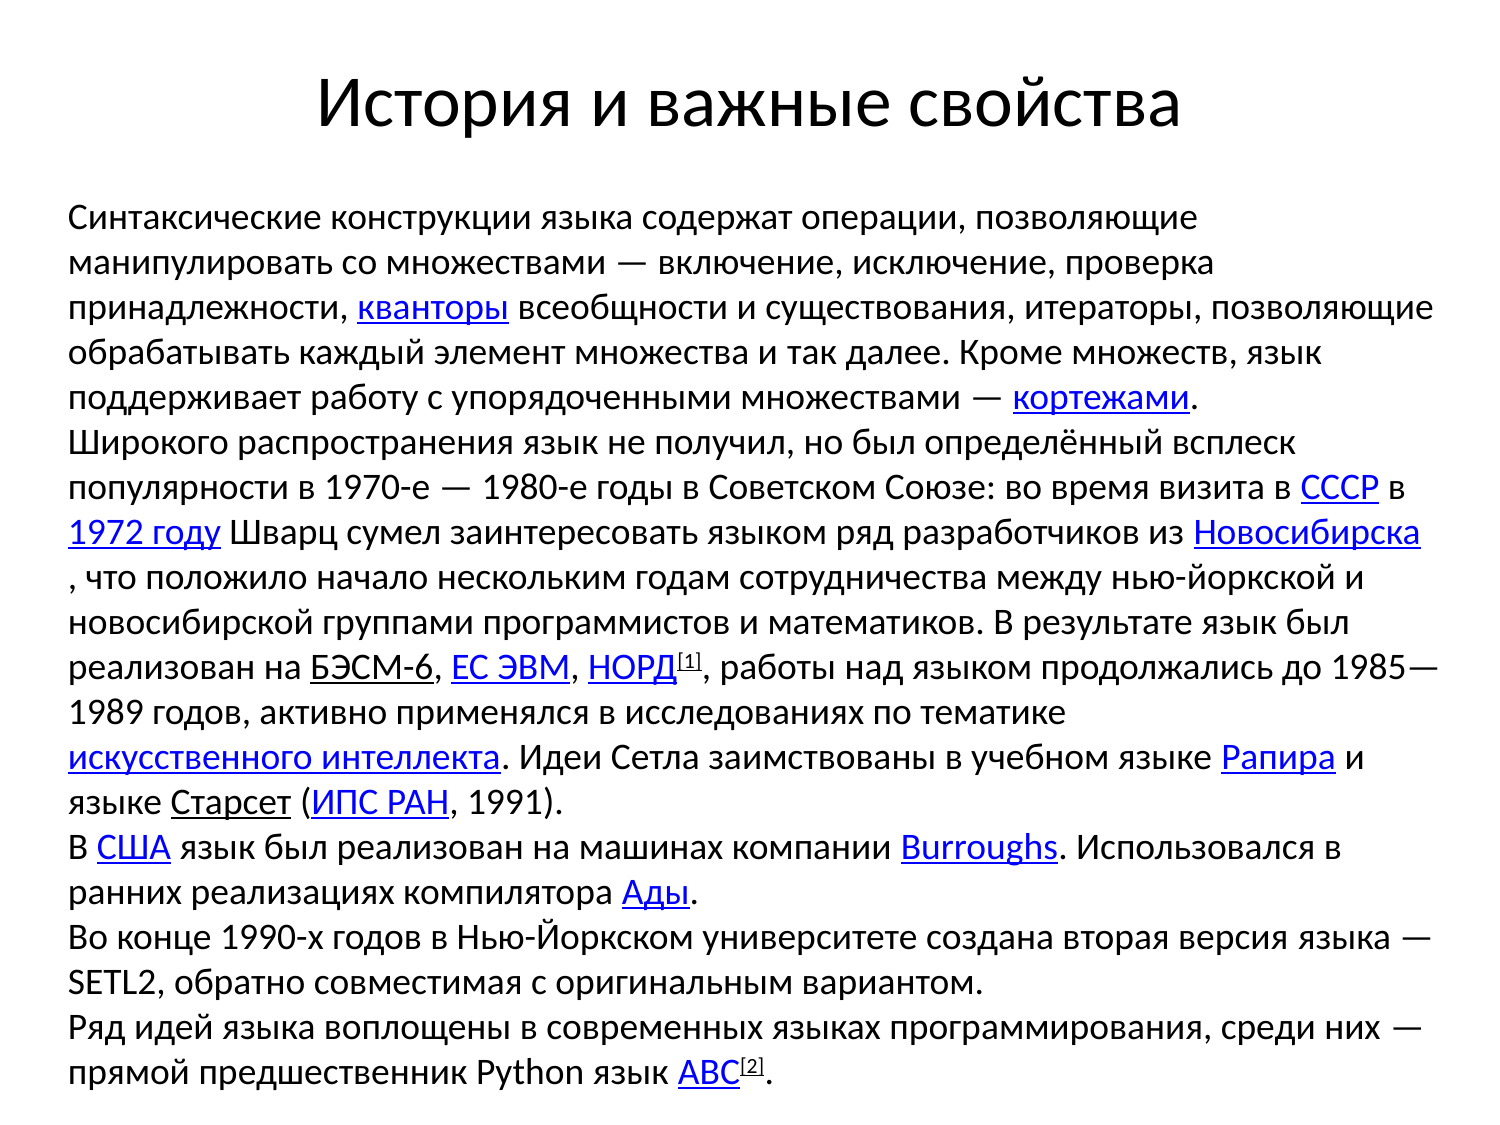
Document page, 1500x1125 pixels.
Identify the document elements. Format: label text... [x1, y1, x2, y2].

title История и важные свойства [75, 45, 1425, 149]
text_box Синтаксические конструкции языка содержат операции, позволяющие манипулировать со множествами — включение, исключение, проверка принадлежности, кванторы всеобщности и существования, итераторы, позволяющие обрабатывать каждый элемент множества и так далее. Кроме множеств, язык поддерживает работу с упорядоченными множествами — кортежами. Широкого распространения язык не получил, но был определённый всплеск популярности в 1970-е — 1980-е годы в Советском Союзе: во время визита в СССР в 1972 году Шварц сумел заинтересовать языком ряд разработчиков из Новосибирска, что положило начало нескольким годам сотрудничества между нью-йоркской и новосибирской группами программистов и математиков. В результате язык был реализован на БЭСМ-6, ЕС ЭВМ, НОРД[1], работы над языком продолжались до 1985—1989 годов, активно применялся в исследованиях по тематике искусственного интеллекта. Идеи Сетла заимствованы в учебном языке Рапира и языке Старсет (ИПС РАН, 1991). В США язык был реализован на машинах компании Burroughs. Использовался в ранних реализациях компилятора Ады. Во конце 1990-х годов в Нью-Йоркском университете создана вторая версия языка — SETL2, обратно совместимая с оригинальным вариантом. Ряд идей языка воплощены в современных языках программирования, среди них — прямой предшественник Python язык ABC[2]. [53, 184, 1459, 1100]
